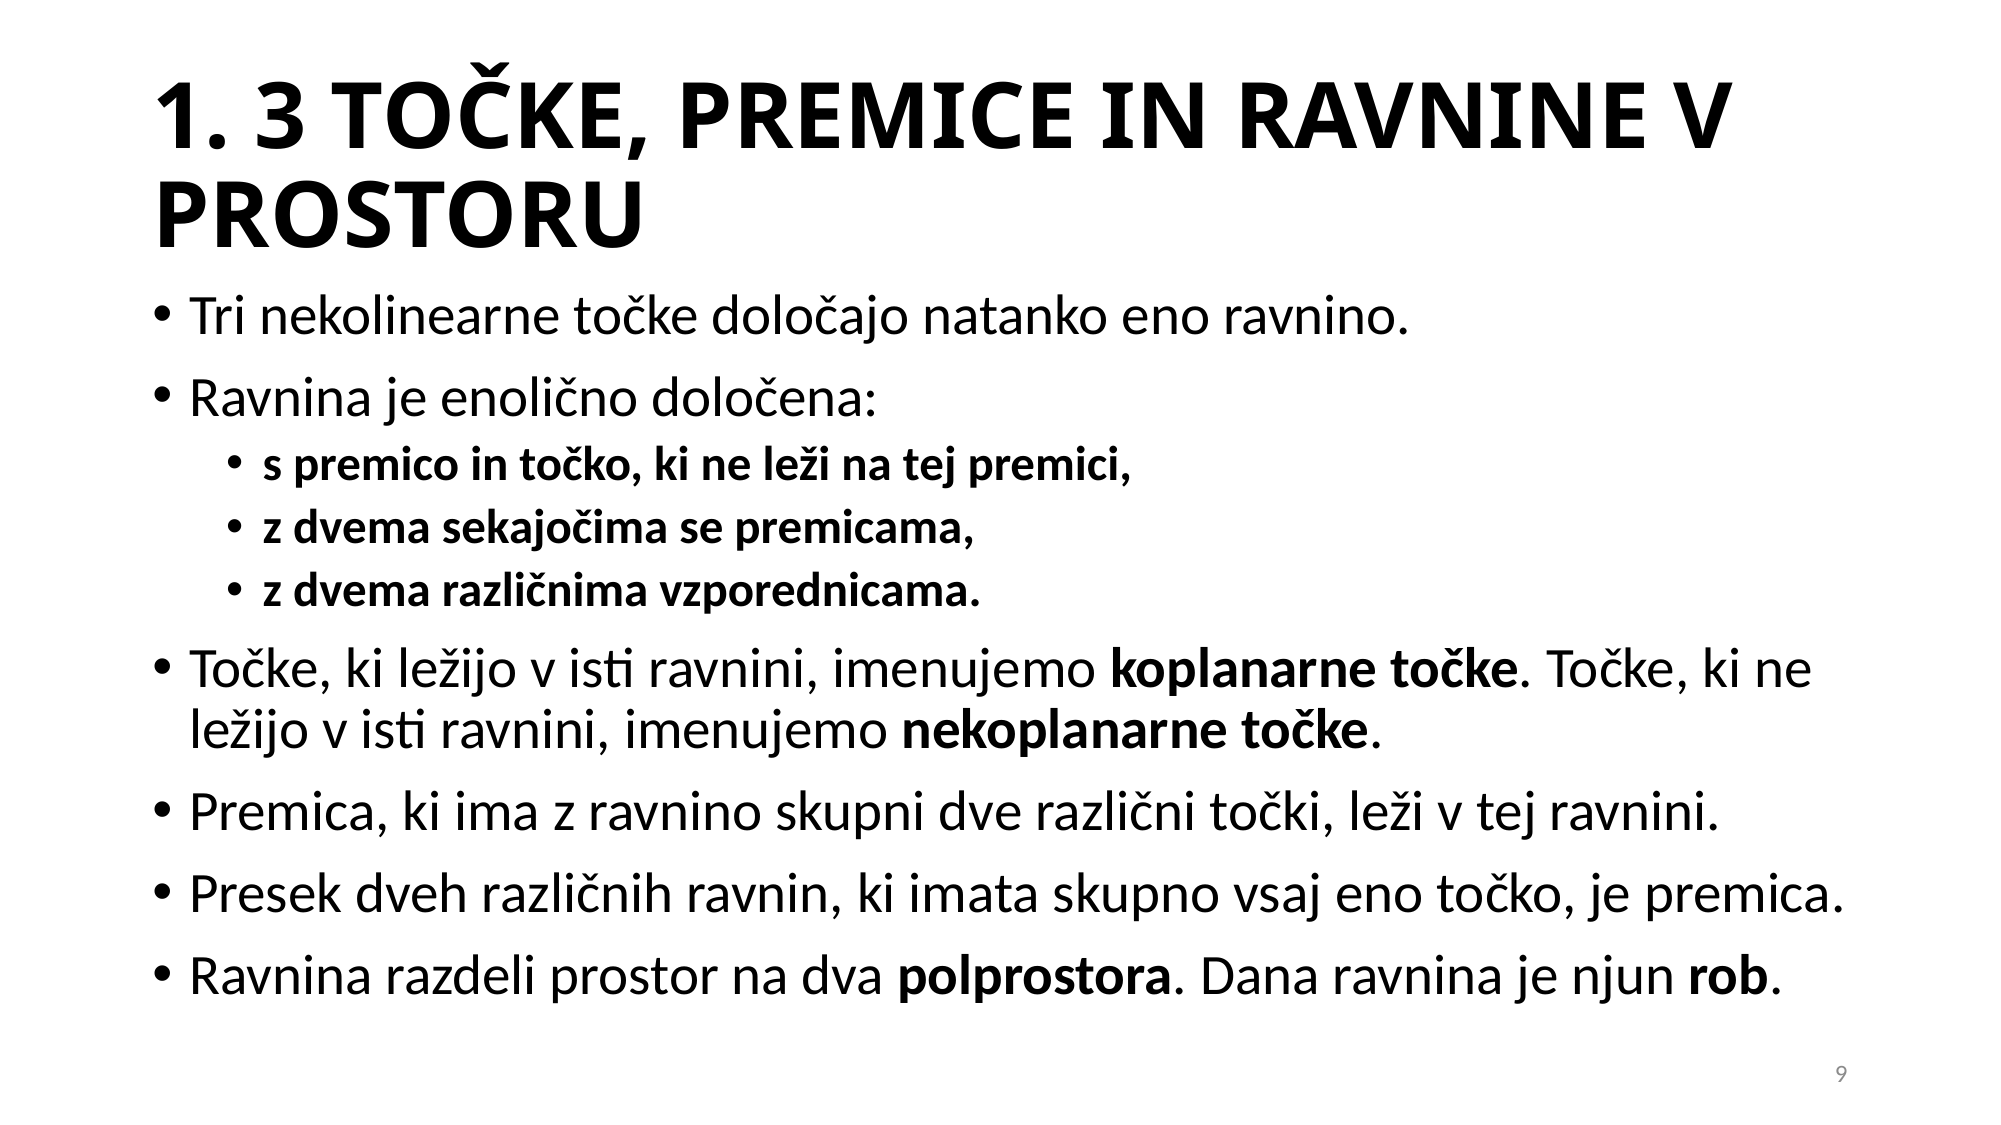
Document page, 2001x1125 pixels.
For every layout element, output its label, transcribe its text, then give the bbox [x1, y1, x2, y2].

list Tri nekolinearne točke določajo natanko eno ravnino. Ravnina je enolično določena: s premico in točko, ki ne leži na tej premici, z dvema sekajočima se premicama, z dvema različnima vzporednicama. Točke, ki ležijo v isti ravnini, imenujemo koplanarne točke. Točke, ki ne ležijo v isti ravnini, imenujemo nekoplanarne točke. Premica, ki ima z ravnino skupni dve različni točki, leži v tej ravnini. Presek dveh različnih ravnin, ki imata skupno vsaj eno točko, je premica. Ravnina razdeli prostor na dva polprostora. Dana ravnina je njun rob. [137, 277, 1863, 1043]
title 1. 3 TOČKE, PREMICE IN RAVNINE V PROSTORU [137, 59, 1863, 277]
slide_number 9 [1412, 1042, 1863, 1103]
